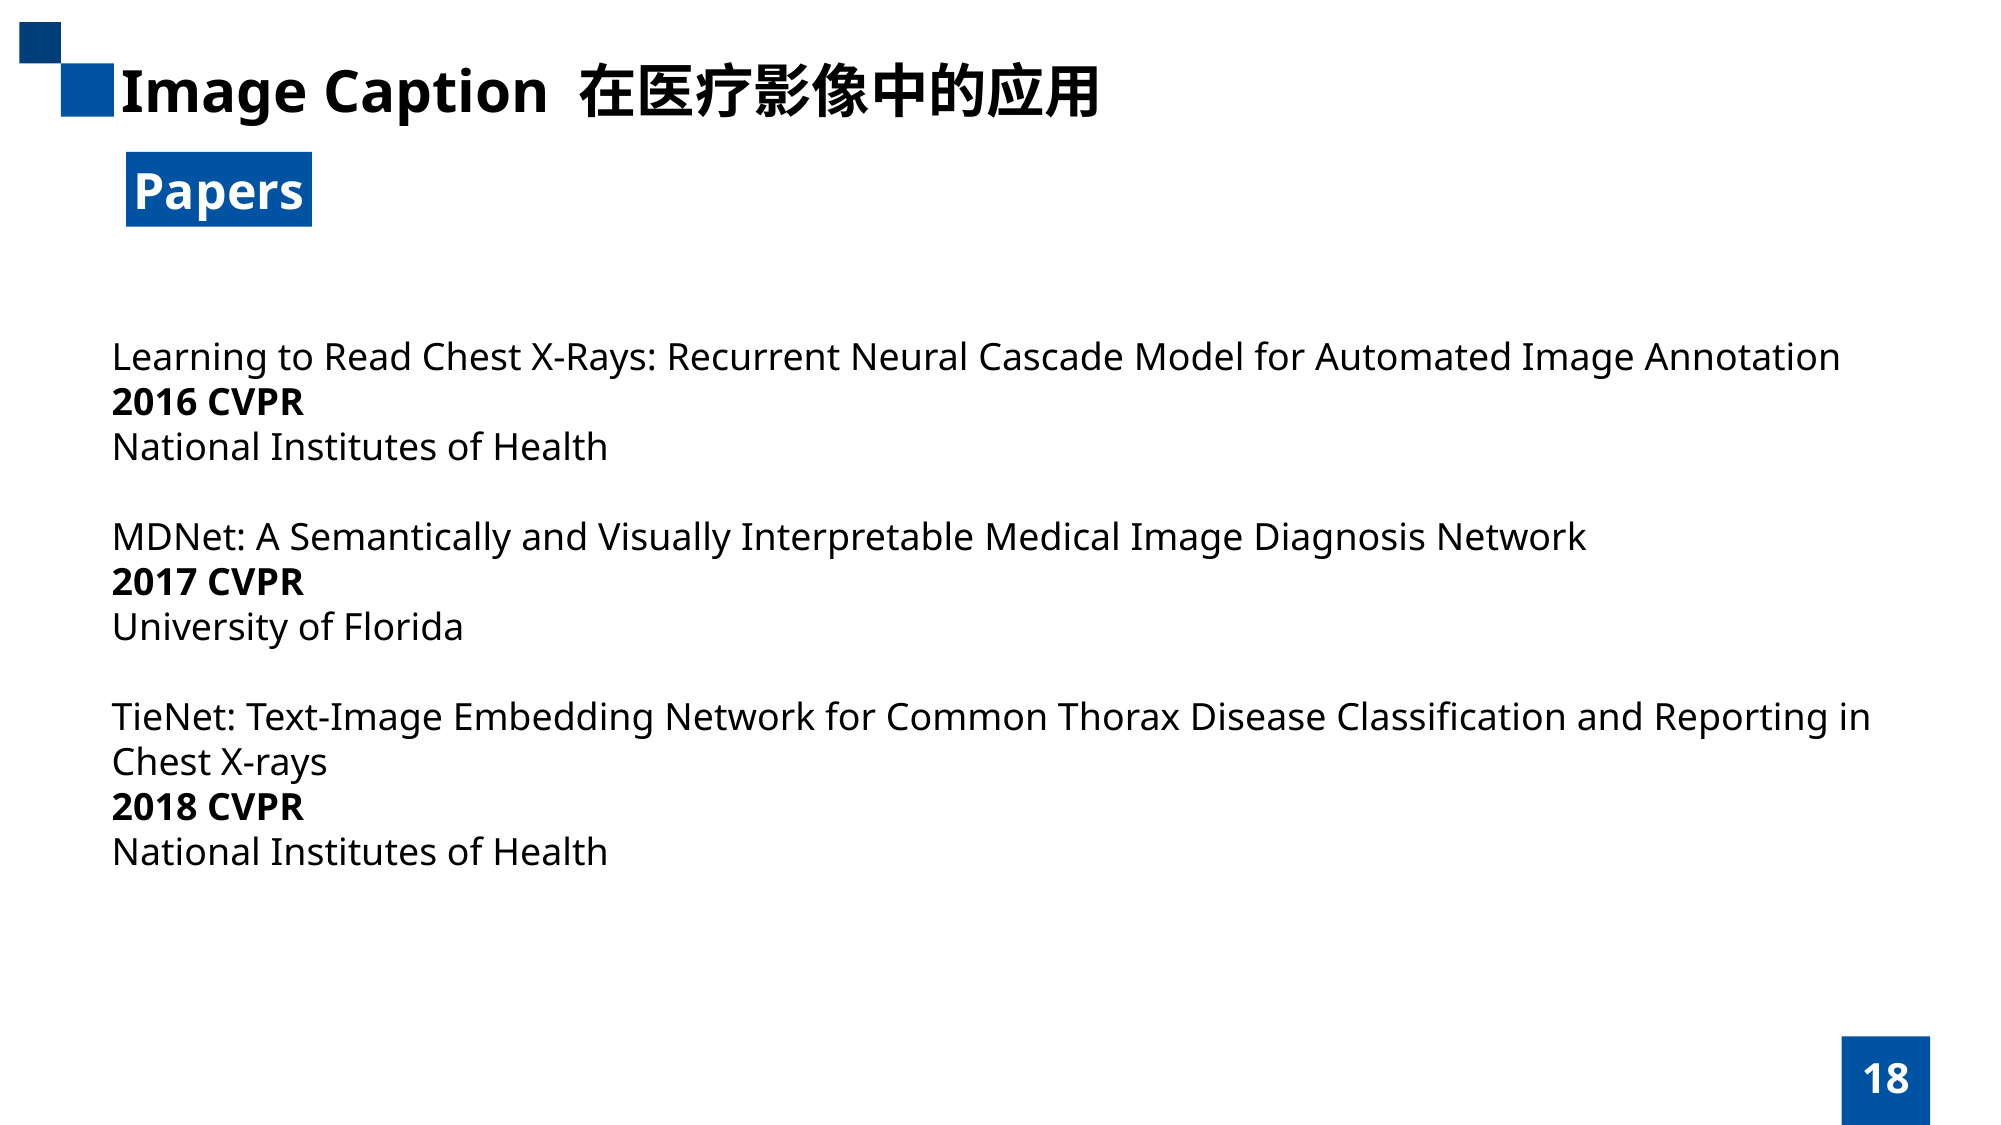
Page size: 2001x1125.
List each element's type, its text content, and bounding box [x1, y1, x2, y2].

slide_number 18 [1847, 1047, 1925, 1114]
text_box Papers [126, 151, 312, 227]
text_box Learning to Read Chest X-Rays: Recurrent Neural Cascade Model for Automated Image Annotation 2016 CVPR National Institutes of Health MDNet: A Semantically and Visually Interpretable Medical Image Diagnosis Network 2017 CVPR University of Florida TieNet: Text-Image Embedding Network for Common Thorax Disease Classification and Reporting in Chest X-rays 2018 CVPR National Institutes of Health [104, 325, 1896, 881]
text_box Image Caption 在医疗影像中的应用 [114, 47, 1398, 132]
